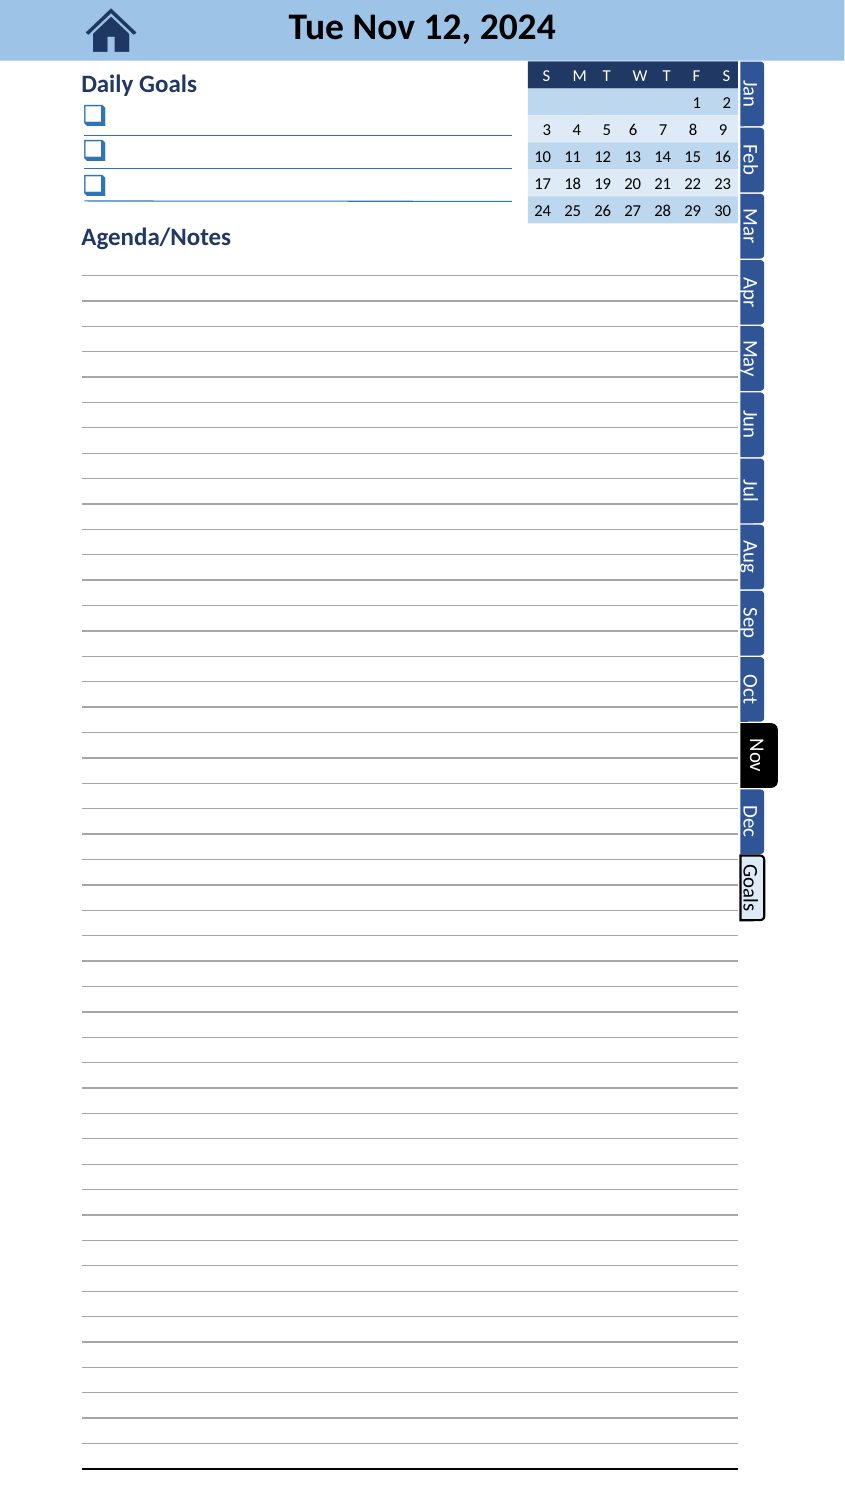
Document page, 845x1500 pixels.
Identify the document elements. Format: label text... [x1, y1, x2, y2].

picture [82, 1, 140, 59]
list Tue Nov 12, 2024 [190, 0, 655, 61]
